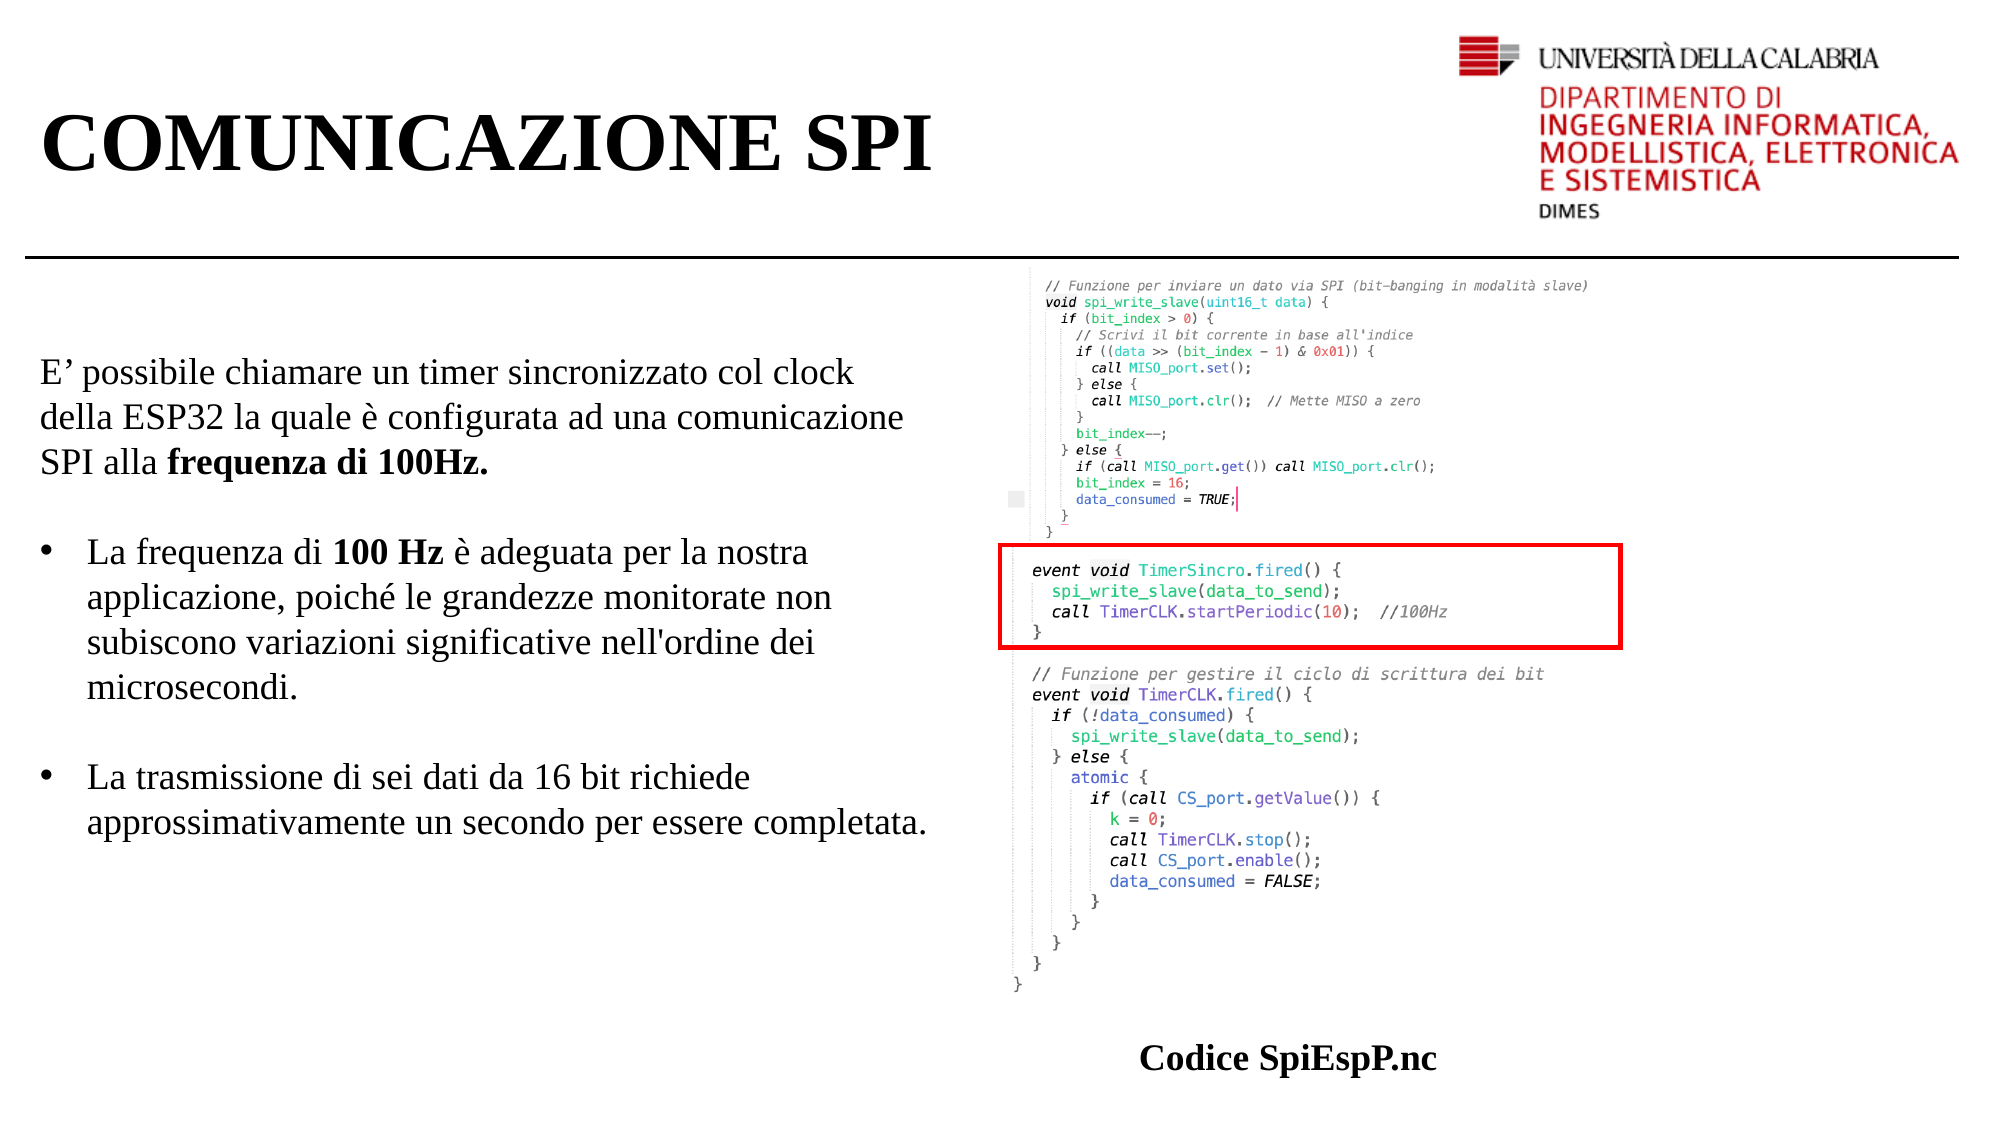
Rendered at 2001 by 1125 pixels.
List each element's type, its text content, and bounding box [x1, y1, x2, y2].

text_box Codice SpiEspP.nc [1124, 1025, 1739, 1125]
title COMUNICAZIONE SPI [25, 34, 1480, 252]
picture [1008, 544, 1551, 1027]
picture [1008, 267, 1592, 542]
text_box [998, 543, 1622, 649]
text_box E’ possibile chiamare un timer sincronizzato col clock della ESP32 la quale è configurata ad una comunicazione SPI alla frequenza di 100Hz. La frequenza di 100 Hz è adeguata per la nostra applicazione, poiché le grandezze monitorate non subiscono variazioni significative nell'ordine dei microsecondi. La trasmissione di sei dati da 16 bit richiede approssimativamente un secondo per essere completata. [25, 294, 953, 850]
picture [1458, 18, 1960, 237]
